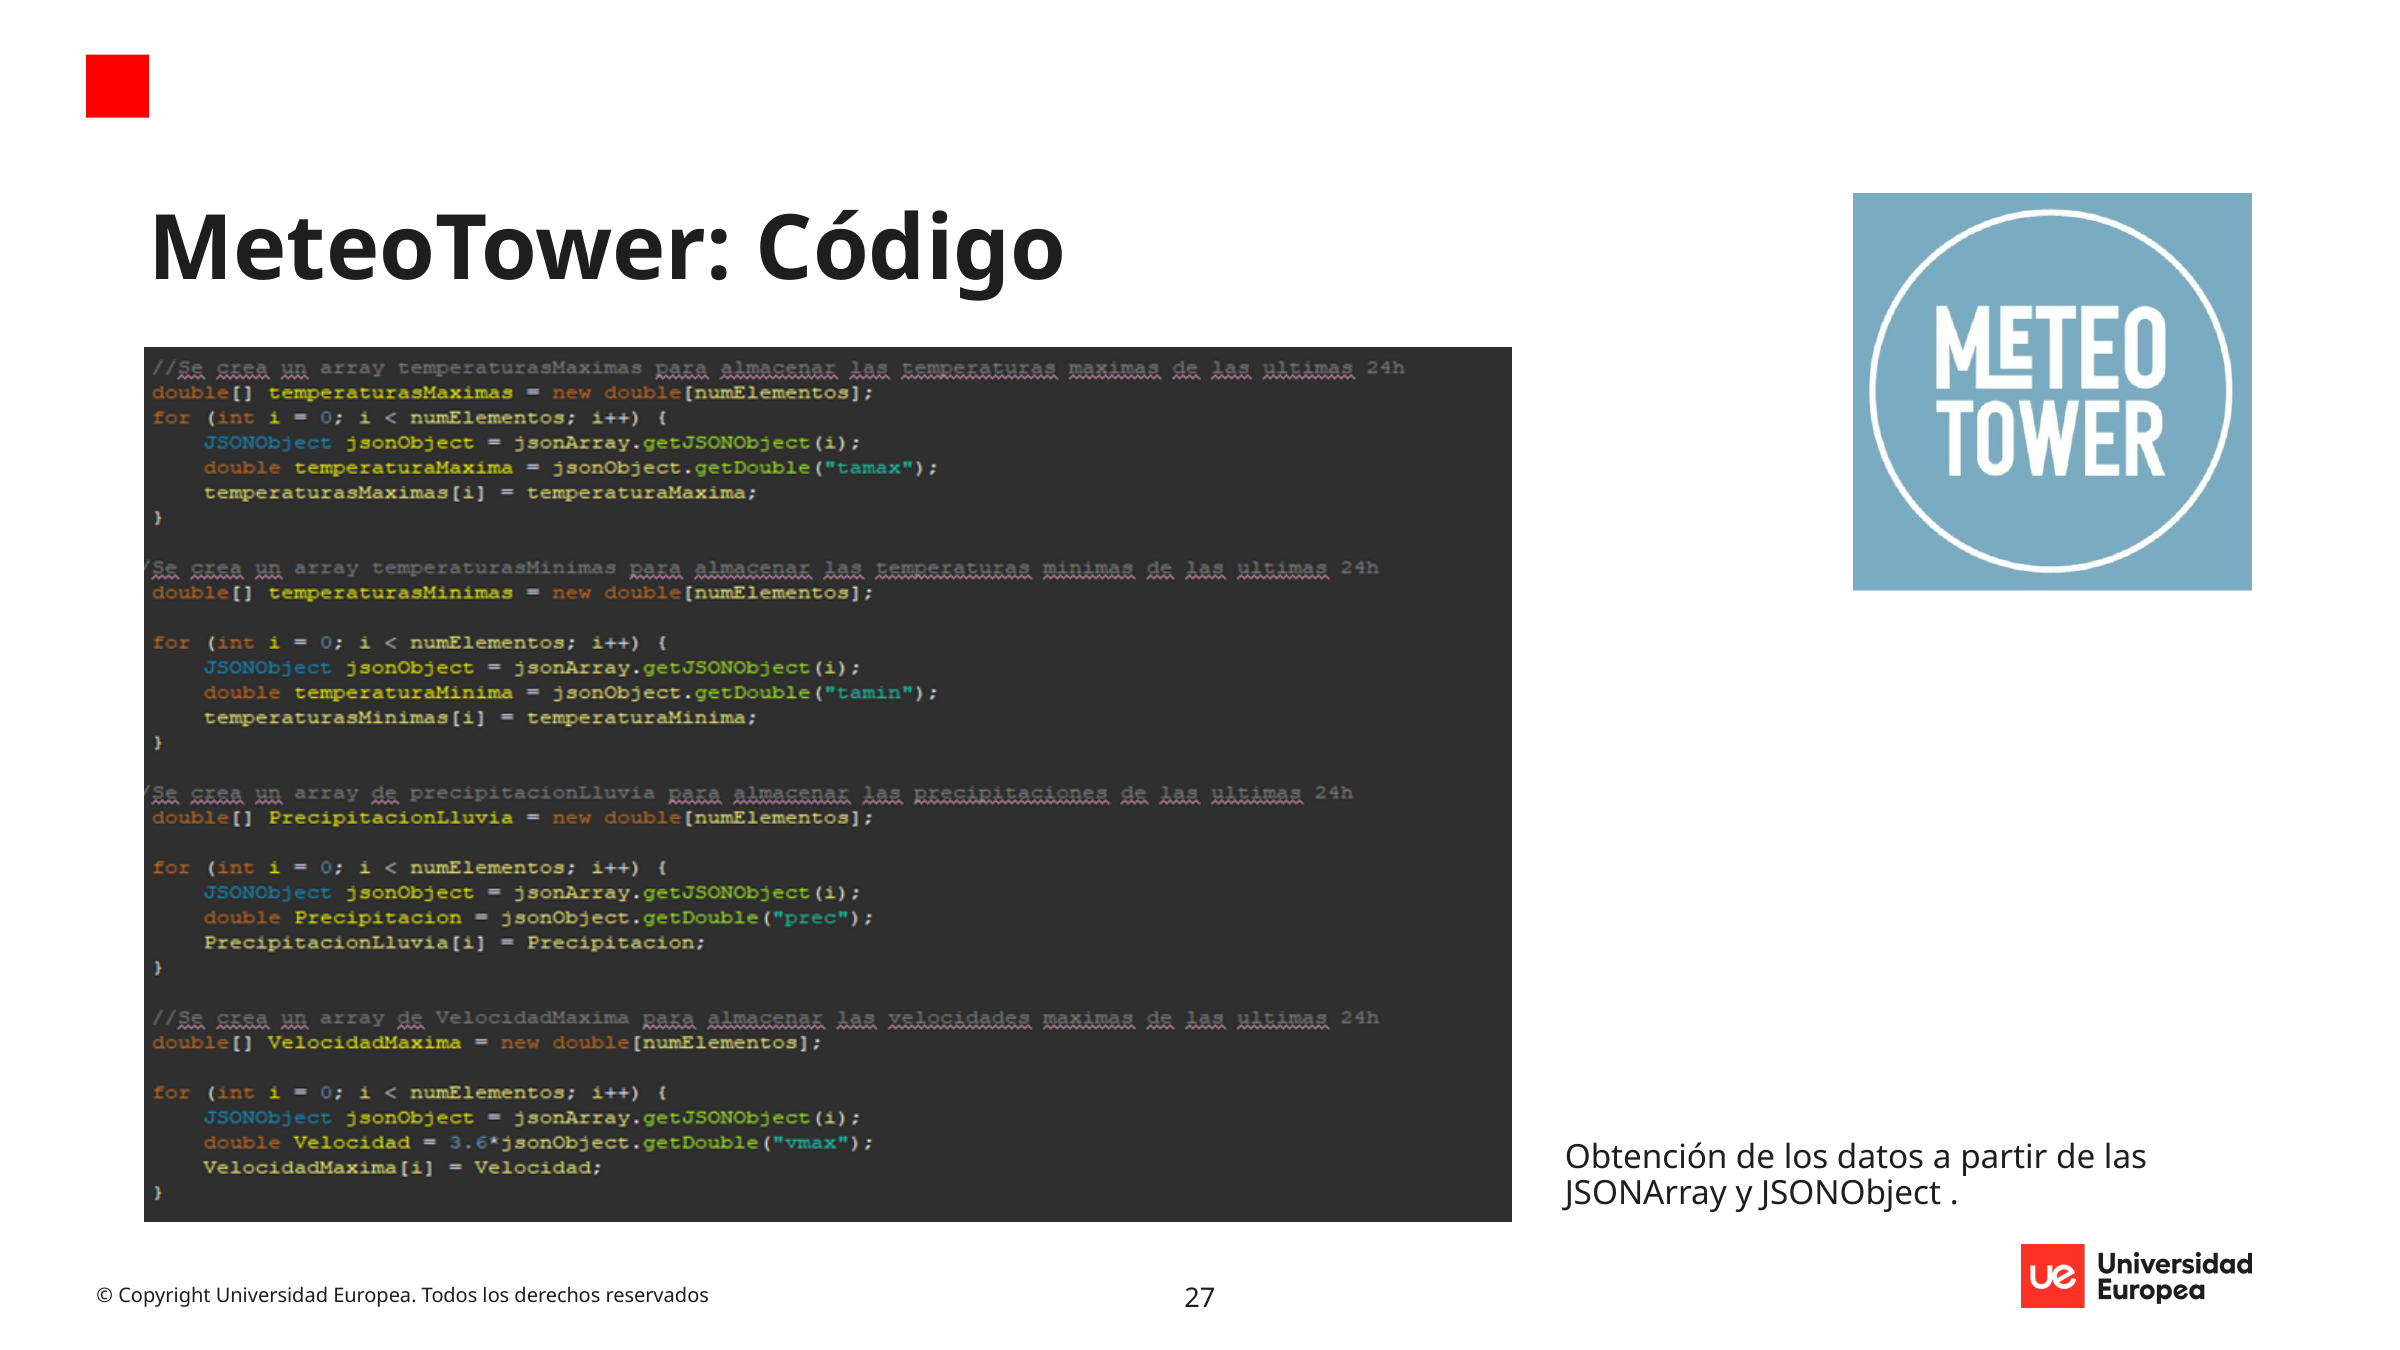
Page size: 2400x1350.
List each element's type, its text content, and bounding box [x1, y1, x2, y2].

slide_number 27 [1148, 1273, 1252, 1339]
picture [144, 347, 1512, 1222]
picture [2021, 1244, 2252, 1308]
text_box Obtención de los datos a partir de las JSONArray y JSONObject . [1564, 1132, 2206, 1222]
title MeteoTower: Código [148, 193, 1853, 310]
picture [1853, 193, 2252, 591]
